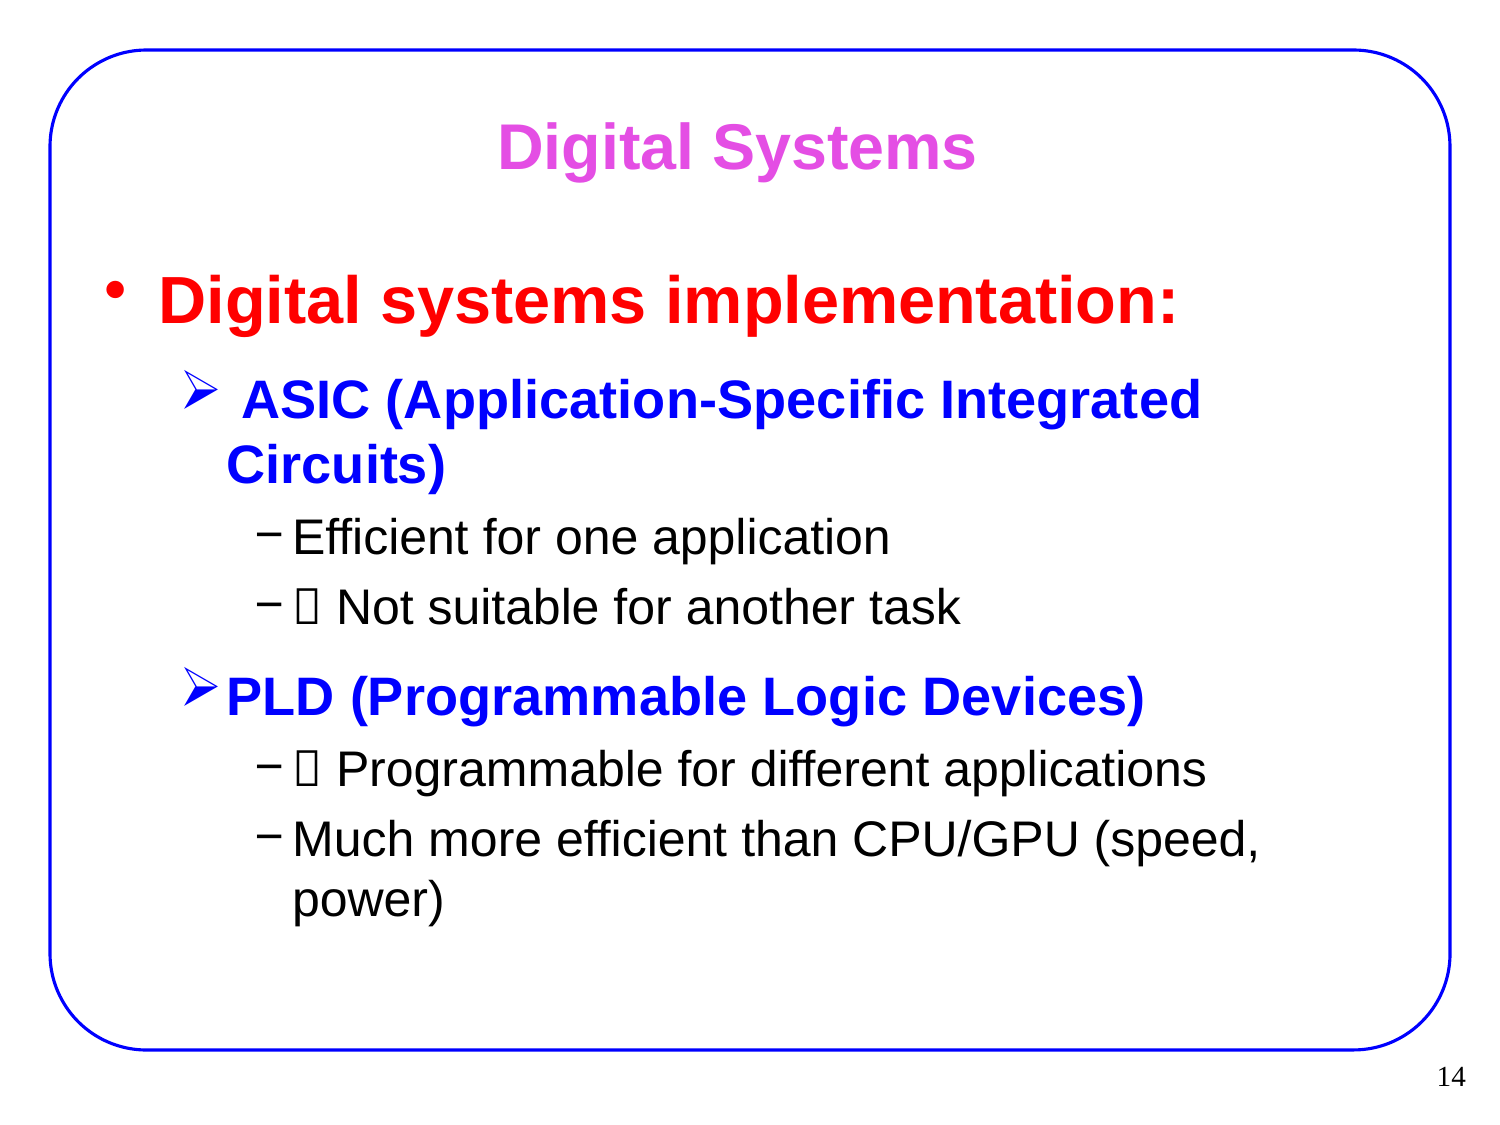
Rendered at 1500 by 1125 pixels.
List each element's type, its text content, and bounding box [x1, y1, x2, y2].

slide_number 14 [1388, 1047, 1481, 1104]
title Digital Systems [99, 49, 1376, 238]
text_box Digital systems implementation: ASIC (Application-Specific Integrated Circuits) Efficient for one application  Not suitable for another task PLD (Programmable Logic Devices)  Programmable for different applications Much more efficient than CPU/GPU (speed, power) [89, 249, 1353, 1004]
